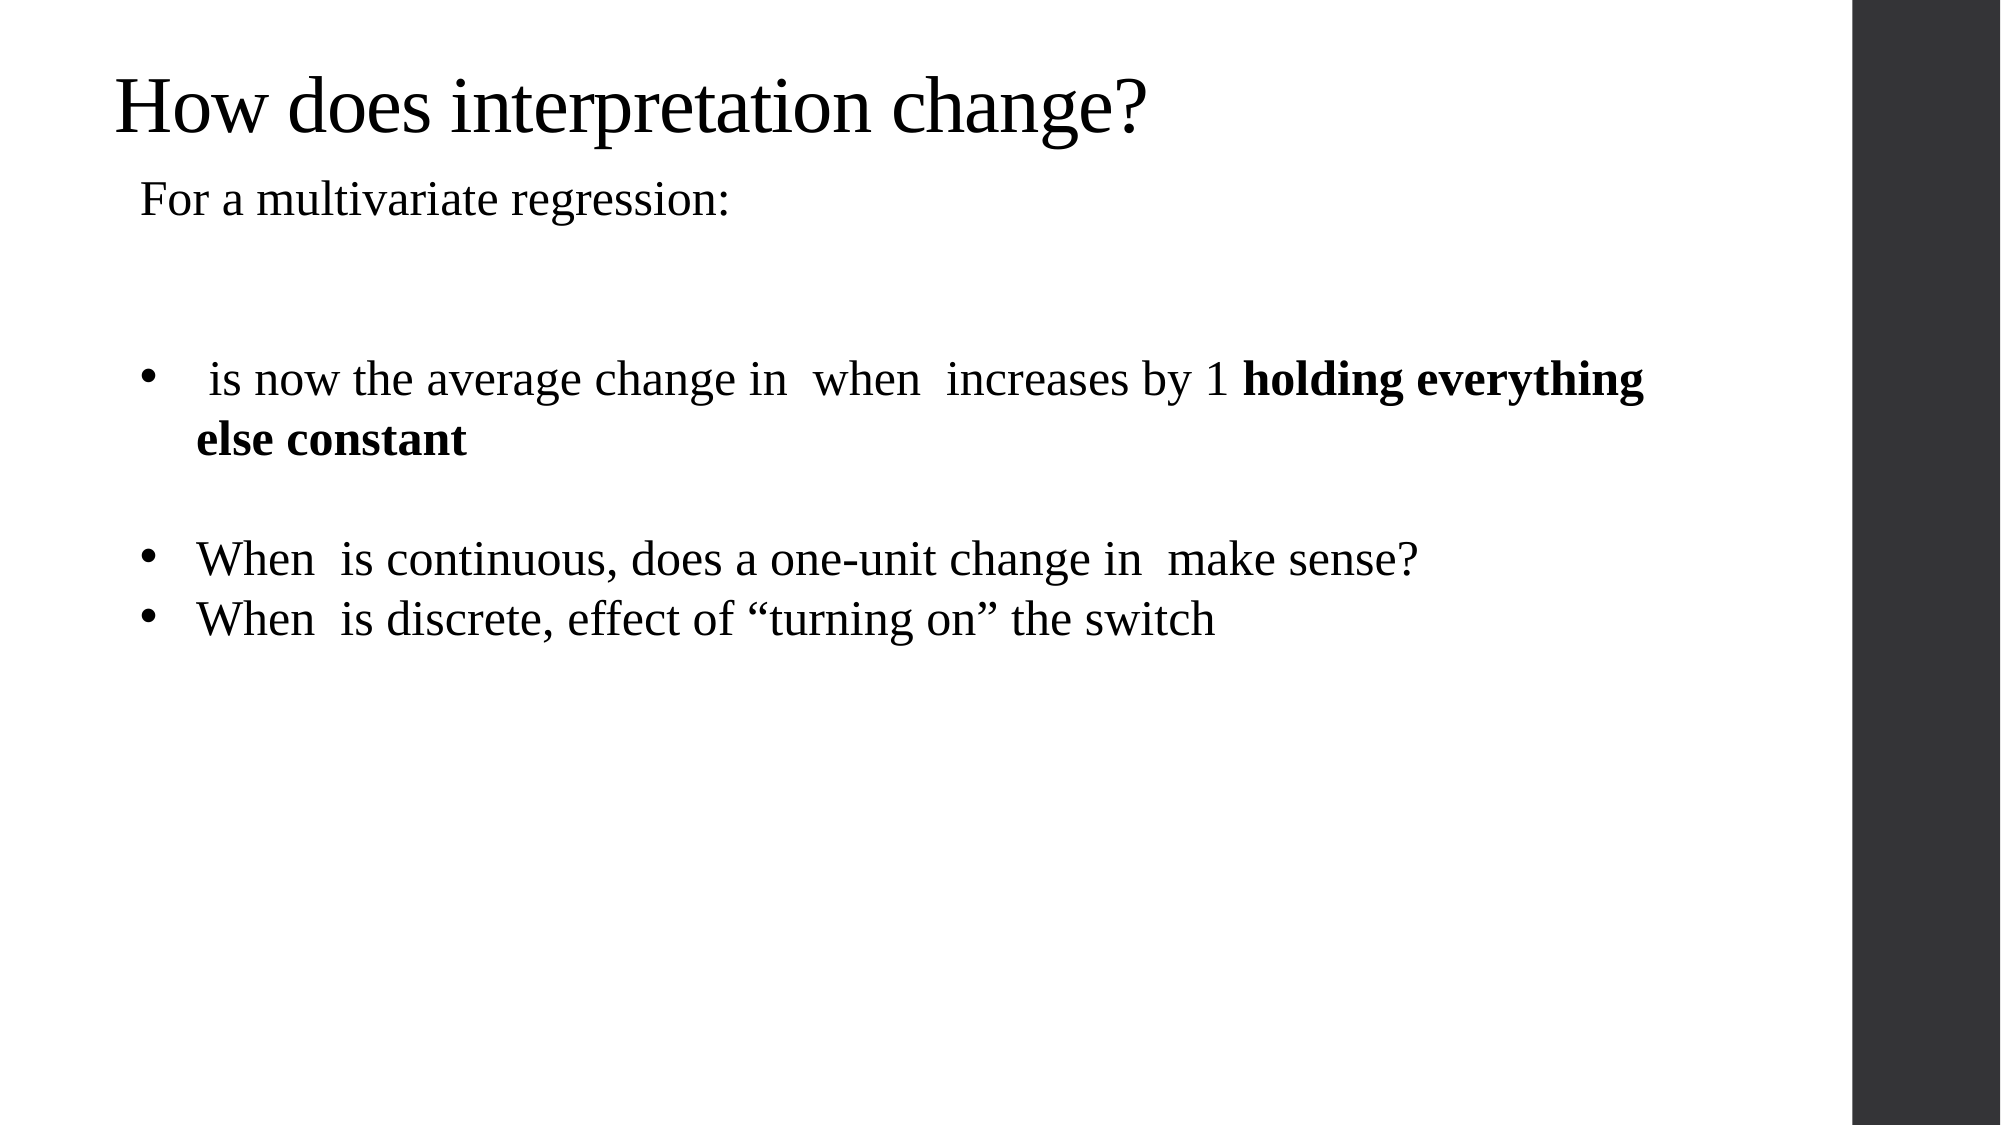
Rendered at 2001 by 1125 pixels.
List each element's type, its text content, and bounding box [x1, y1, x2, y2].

text_box [375, 249, 638, 388]
title How does interpretation change? [99, 55, 1800, 158]
